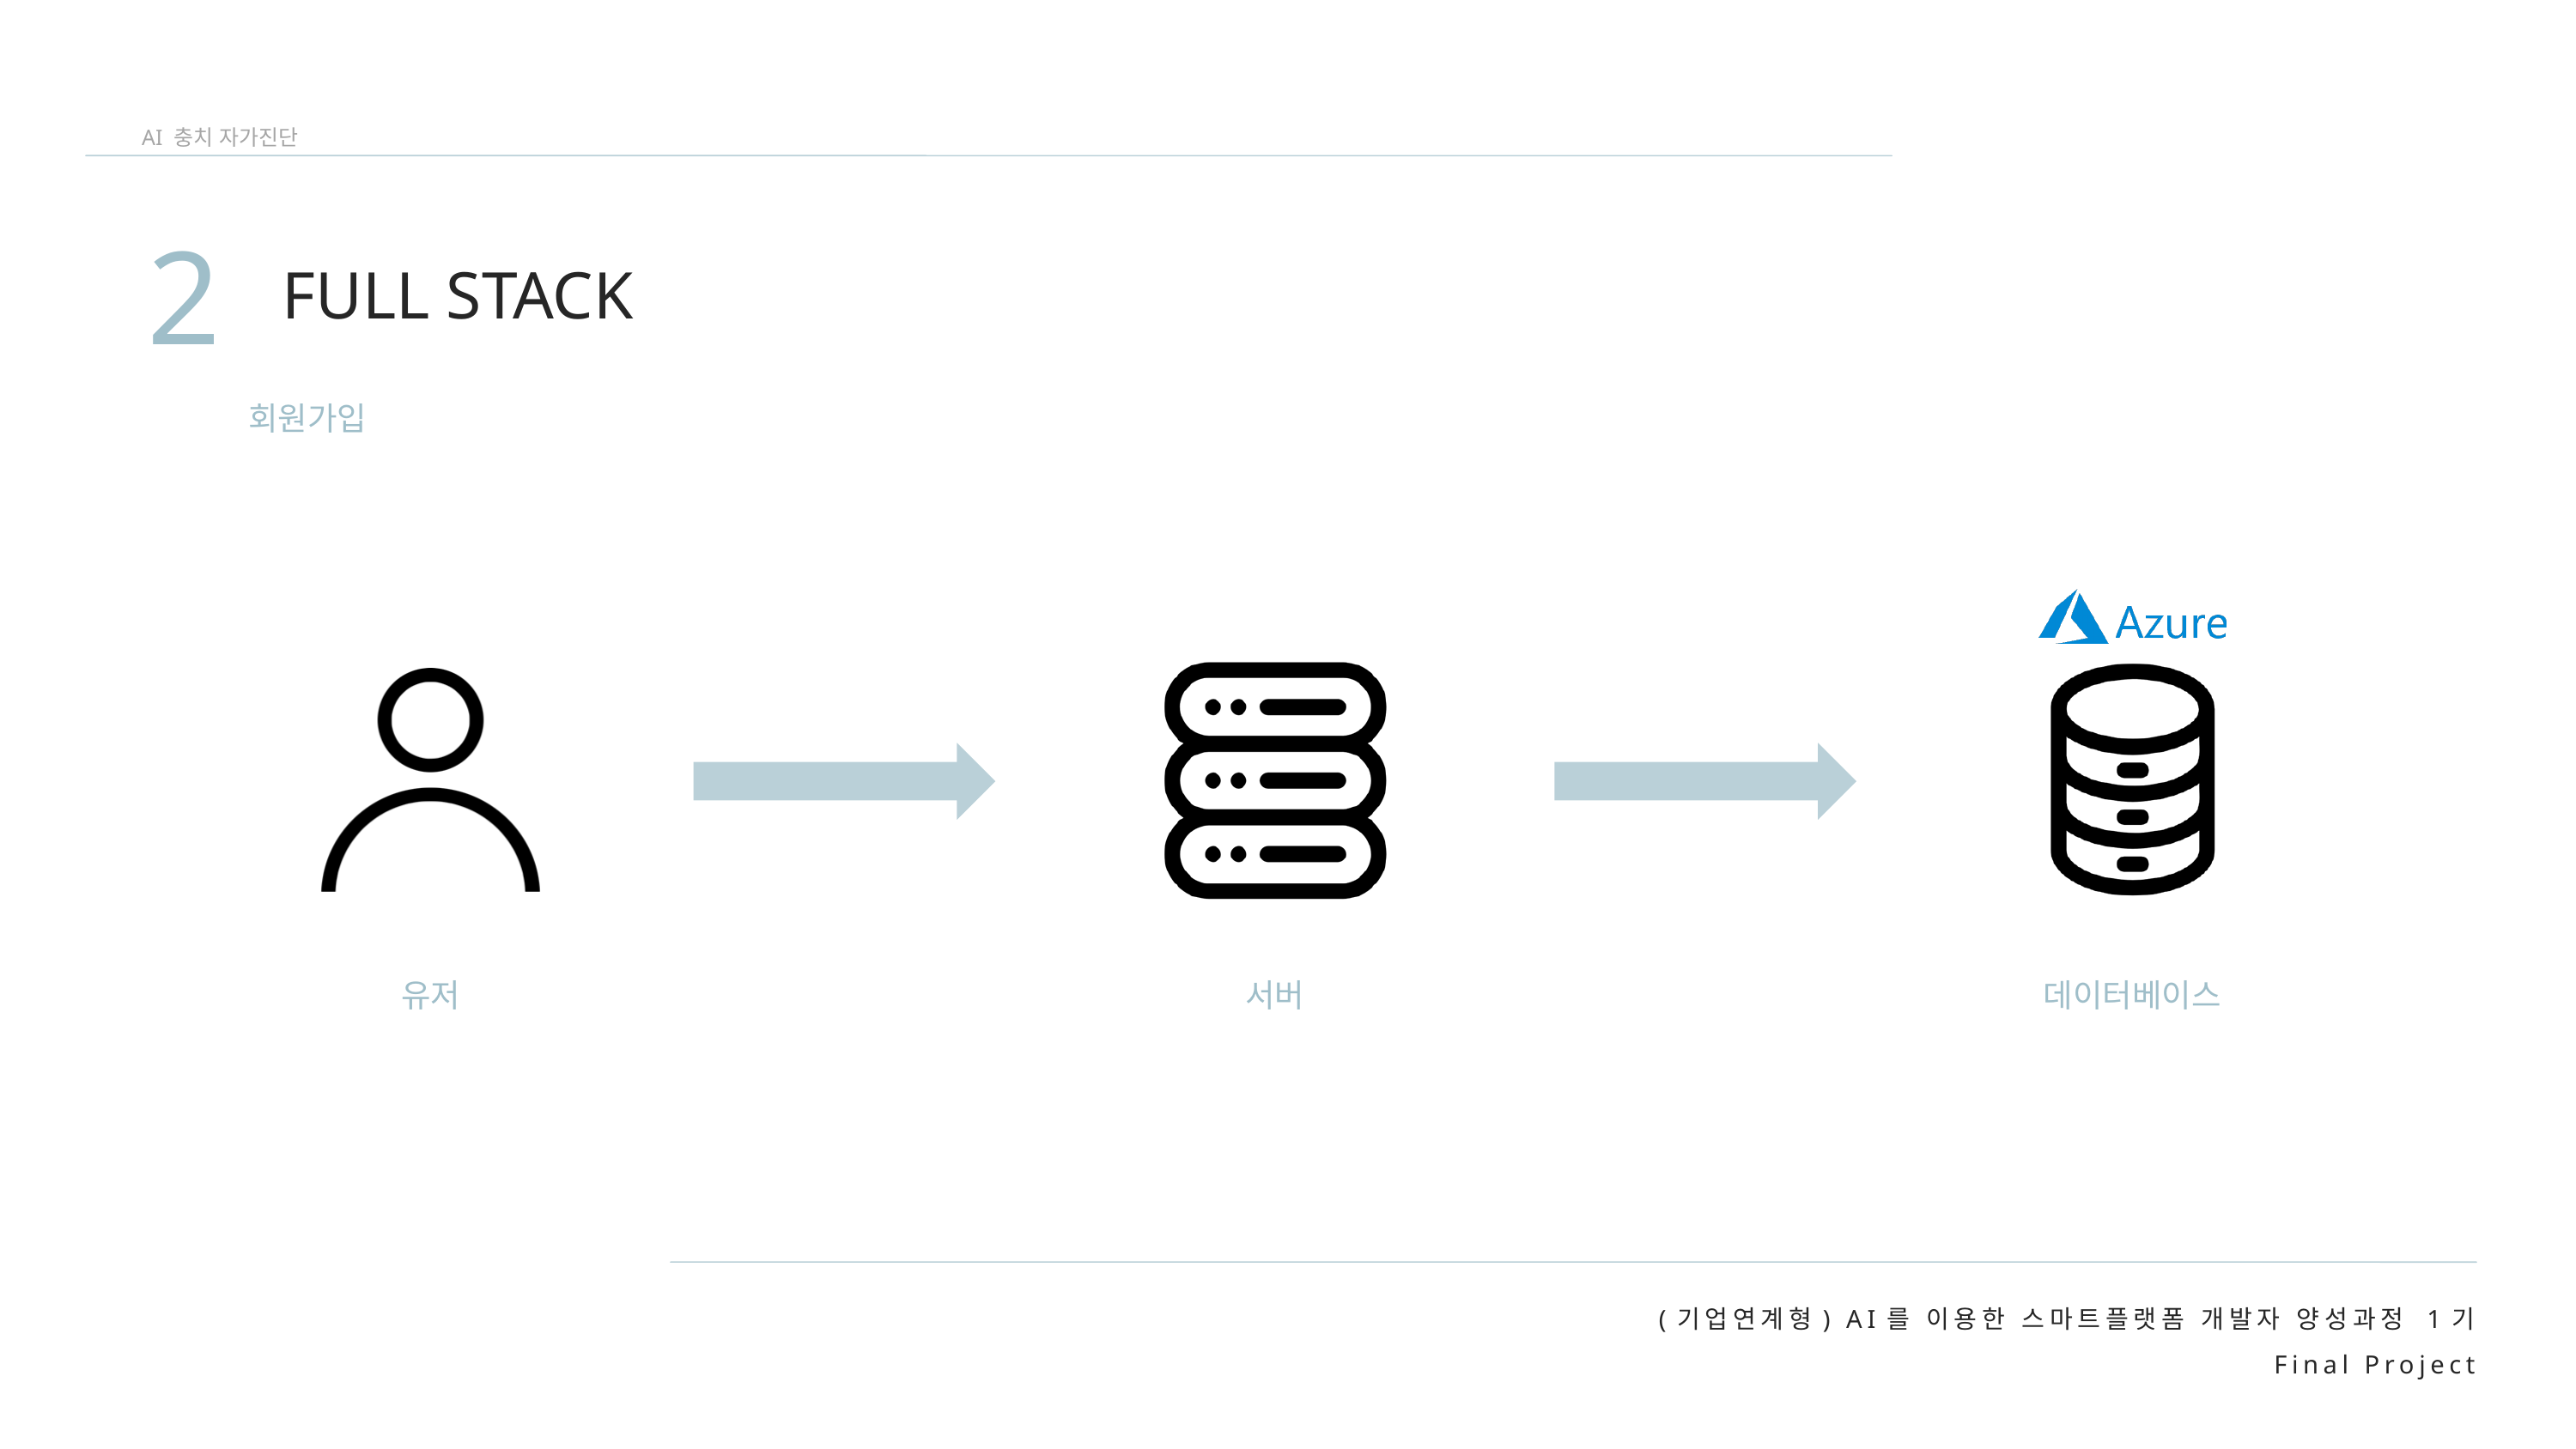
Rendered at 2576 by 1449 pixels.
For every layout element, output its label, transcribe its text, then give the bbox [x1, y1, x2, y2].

text_box AI 충치 자가진단 [85, 105, 355, 156]
text_box (기업연계형) AI를 이용한 스마트플랫폼 개발자 양성과정 1기 Final Project [1642, 1288, 2476, 1379]
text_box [298, 652, 2278, 1022]
picture [2038, 589, 2227, 644]
text_box 2 [134, 209, 234, 377]
text_box FULL STACK [269, 248, 647, 338]
text_box 회원가입 [235, 391, 380, 443]
